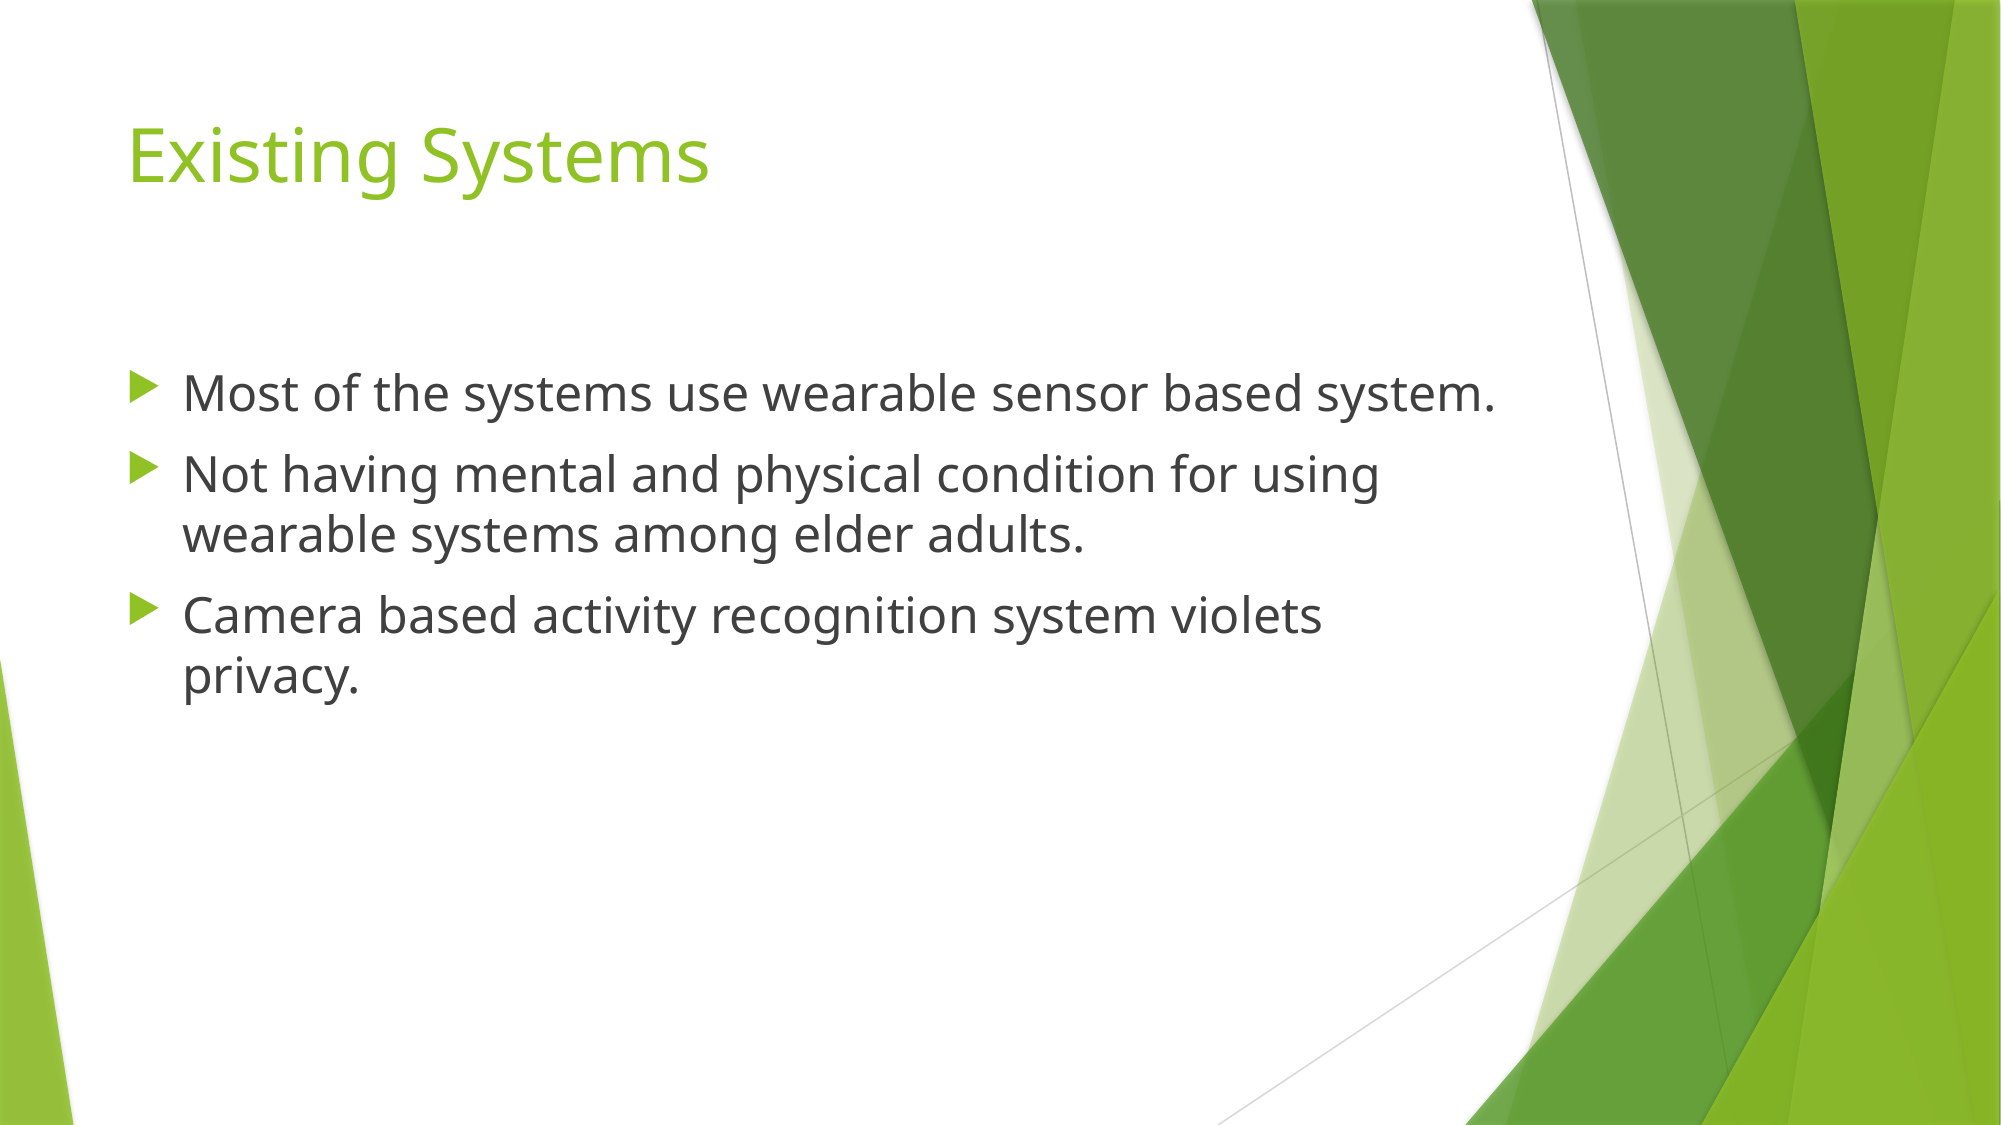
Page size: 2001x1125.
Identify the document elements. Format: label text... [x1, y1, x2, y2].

list Most of the systems use wearable sensor based system. Not having mental and physical condition for using wearable systems among elder adults. Camera based activity recognition system violets privacy. [111, 354, 1522, 992]
title Existing Systems [111, 99, 1522, 317]
